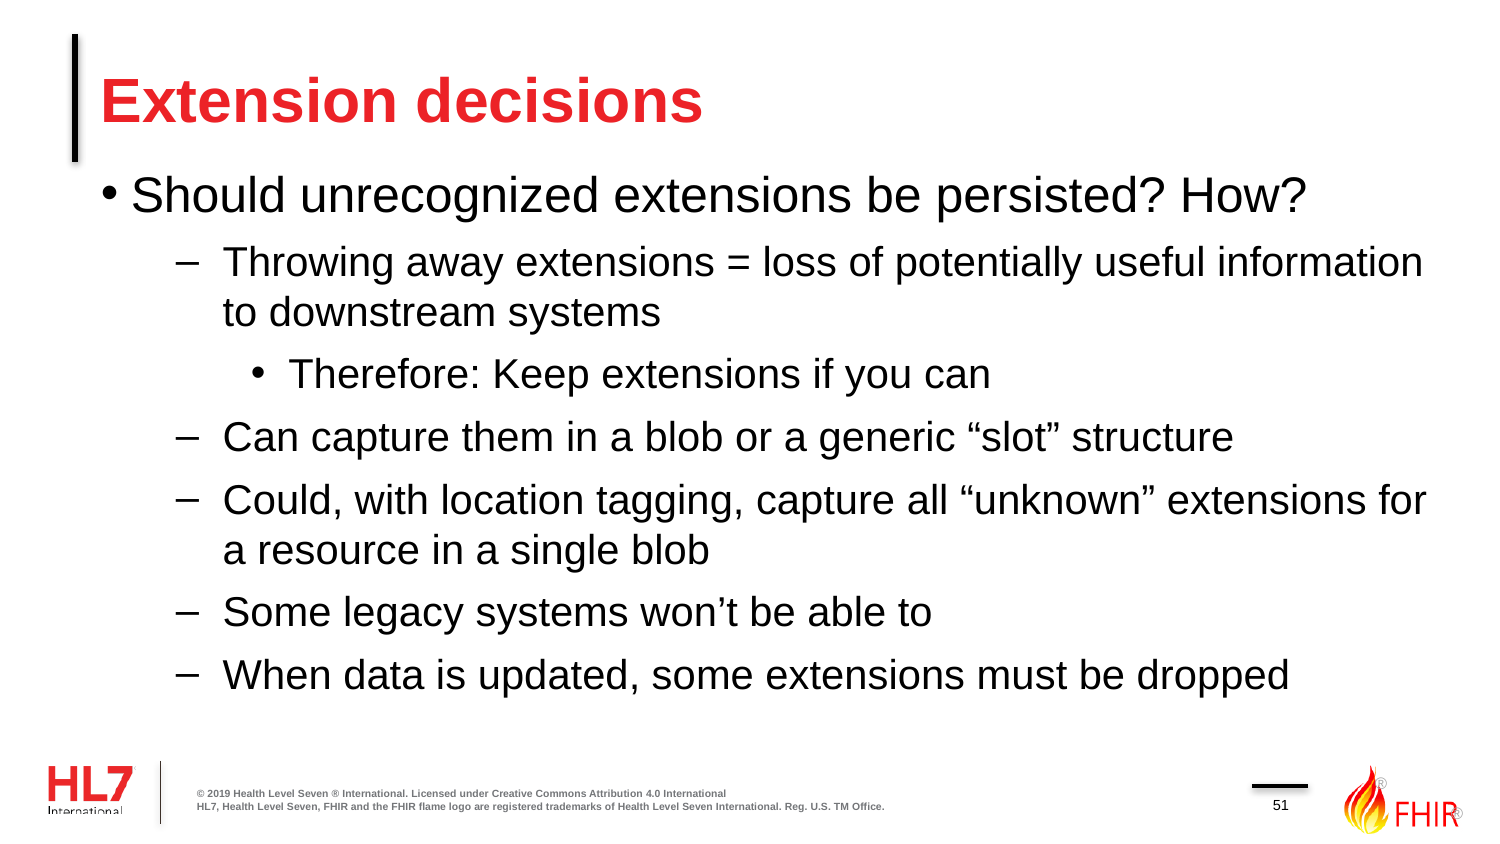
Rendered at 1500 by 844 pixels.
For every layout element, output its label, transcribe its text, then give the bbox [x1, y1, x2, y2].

footer © 2019 Health Level Seven ® International. Licensed under Creative Commons Attribution 4.0 International HL7, Health Level Seven, FHIR and the FHIR flame logo are registered trademarks of Health Level Seven International. Reg. U.S. TM Office. [196, 786, 941, 813]
picture [1339, 760, 1463, 837]
list Should unrecognized extensions be persisted? How? Throwing away extensions = loss of potentially useful information to downstream systems Therefore: Keep extensions if you can Can capture them in a blob or a generic “slot” structure Could, with location tagging, capture all “unknown” extensions for a resource in a single blob Some legacy systems won’t be able to When data is updated, some extensions must be dropped [100, 162, 1451, 731]
title Extension decisions [100, 33, 1451, 162]
slide_number 51 [1258, 786, 1304, 813]
